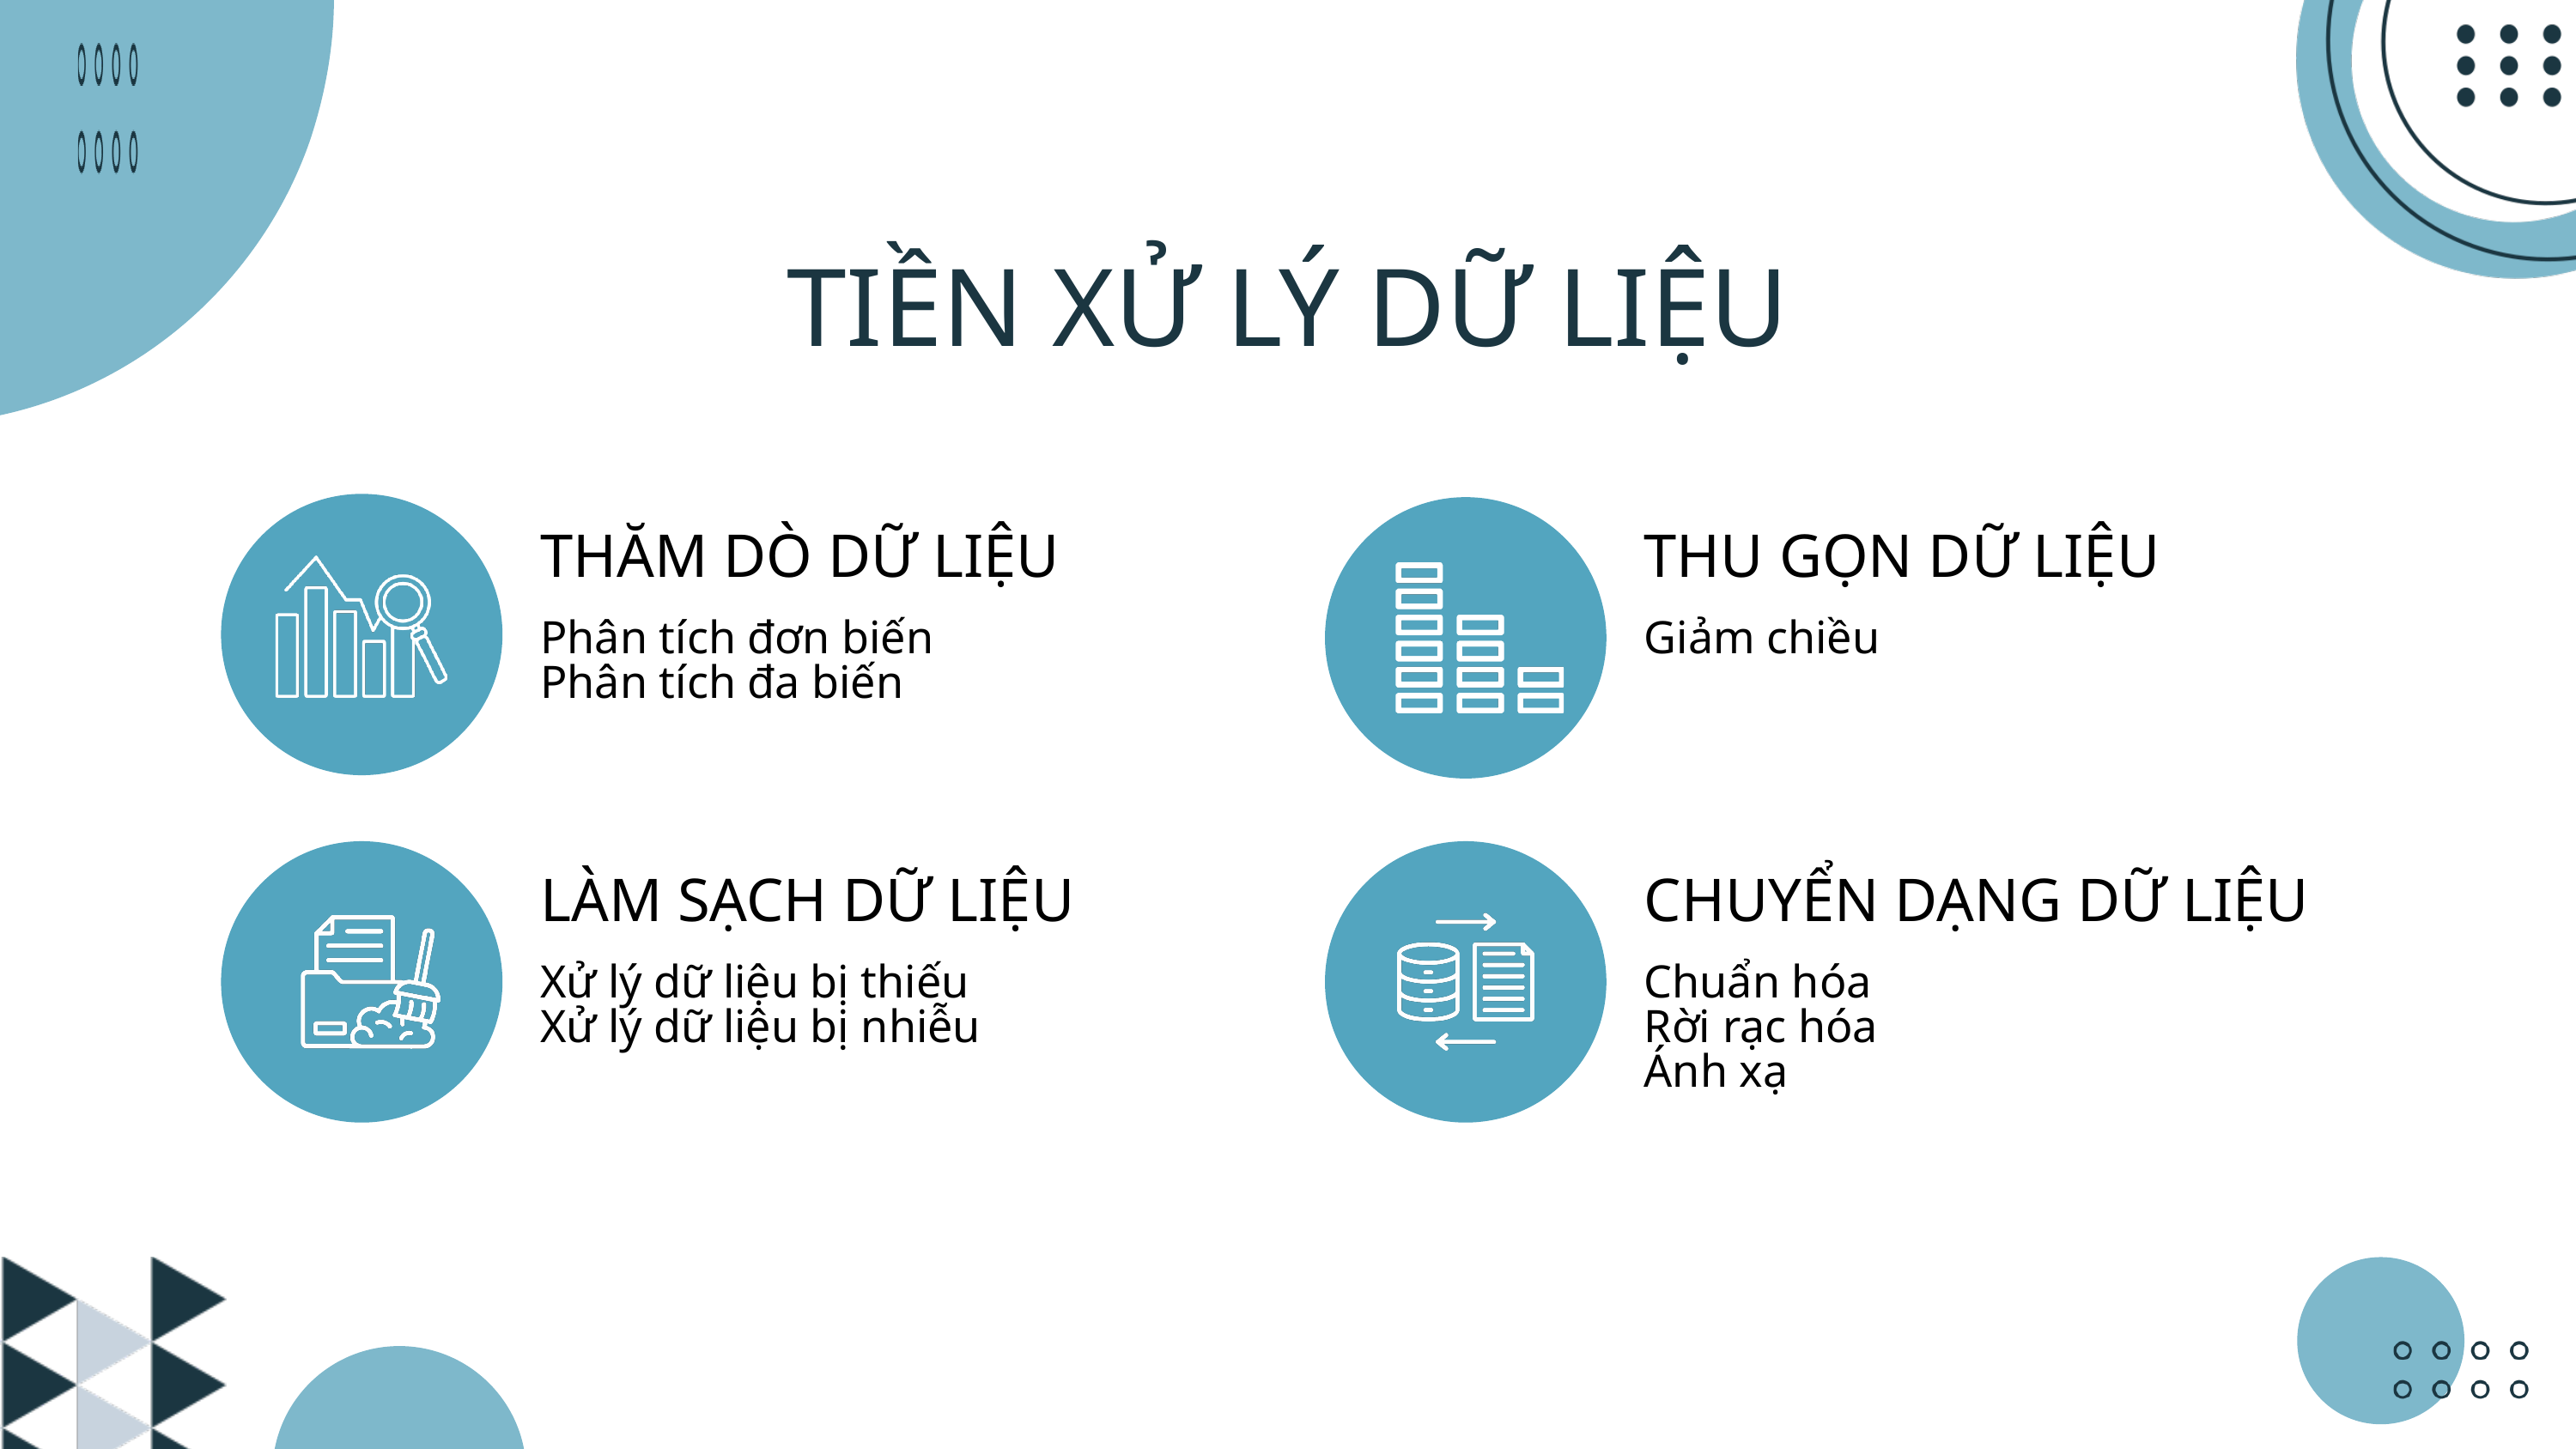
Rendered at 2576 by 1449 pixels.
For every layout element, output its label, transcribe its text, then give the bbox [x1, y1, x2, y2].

text_box THĂM DÒ DỮ LIỆU [540, 530, 1145, 649]
text_box [2470, 1340, 2536, 1404]
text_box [1324, 496, 1607, 779]
text_box Xử lý dữ liệu bị thiếu Xử lý dữ liệu bị nhiễu [540, 961, 1251, 1096]
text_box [0, 0, 534, 226]
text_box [221, 494, 503, 776]
text_box [2265, 0, 2576, 310]
text_box LÀM SẠCH DỮ LIỆU [540, 874, 1178, 993]
text_box CHUYỂN DẠNG DỮ LIỆU [1643, 874, 2465, 993]
text_box Phân tích đơn biến Phân tích đa biến [540, 617, 1251, 707]
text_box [1324, 840, 1607, 1123]
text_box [2297, 1257, 2465, 1425]
text_box Chuẩn hóa Rời rạc hóa Ánh xạ [1643, 993, 2355, 1096]
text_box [221, 840, 503, 1123]
text_box THU GỌN DỮ LIỆU [1643, 530, 2298, 649]
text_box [271, 1345, 527, 1449]
text_box [0, 1257, 227, 1449]
text_box Giảm chiều [1643, 617, 2355, 707]
text_box TIỀN XỬ LÝ DỮ LIỆU [647, 260, 1929, 368]
